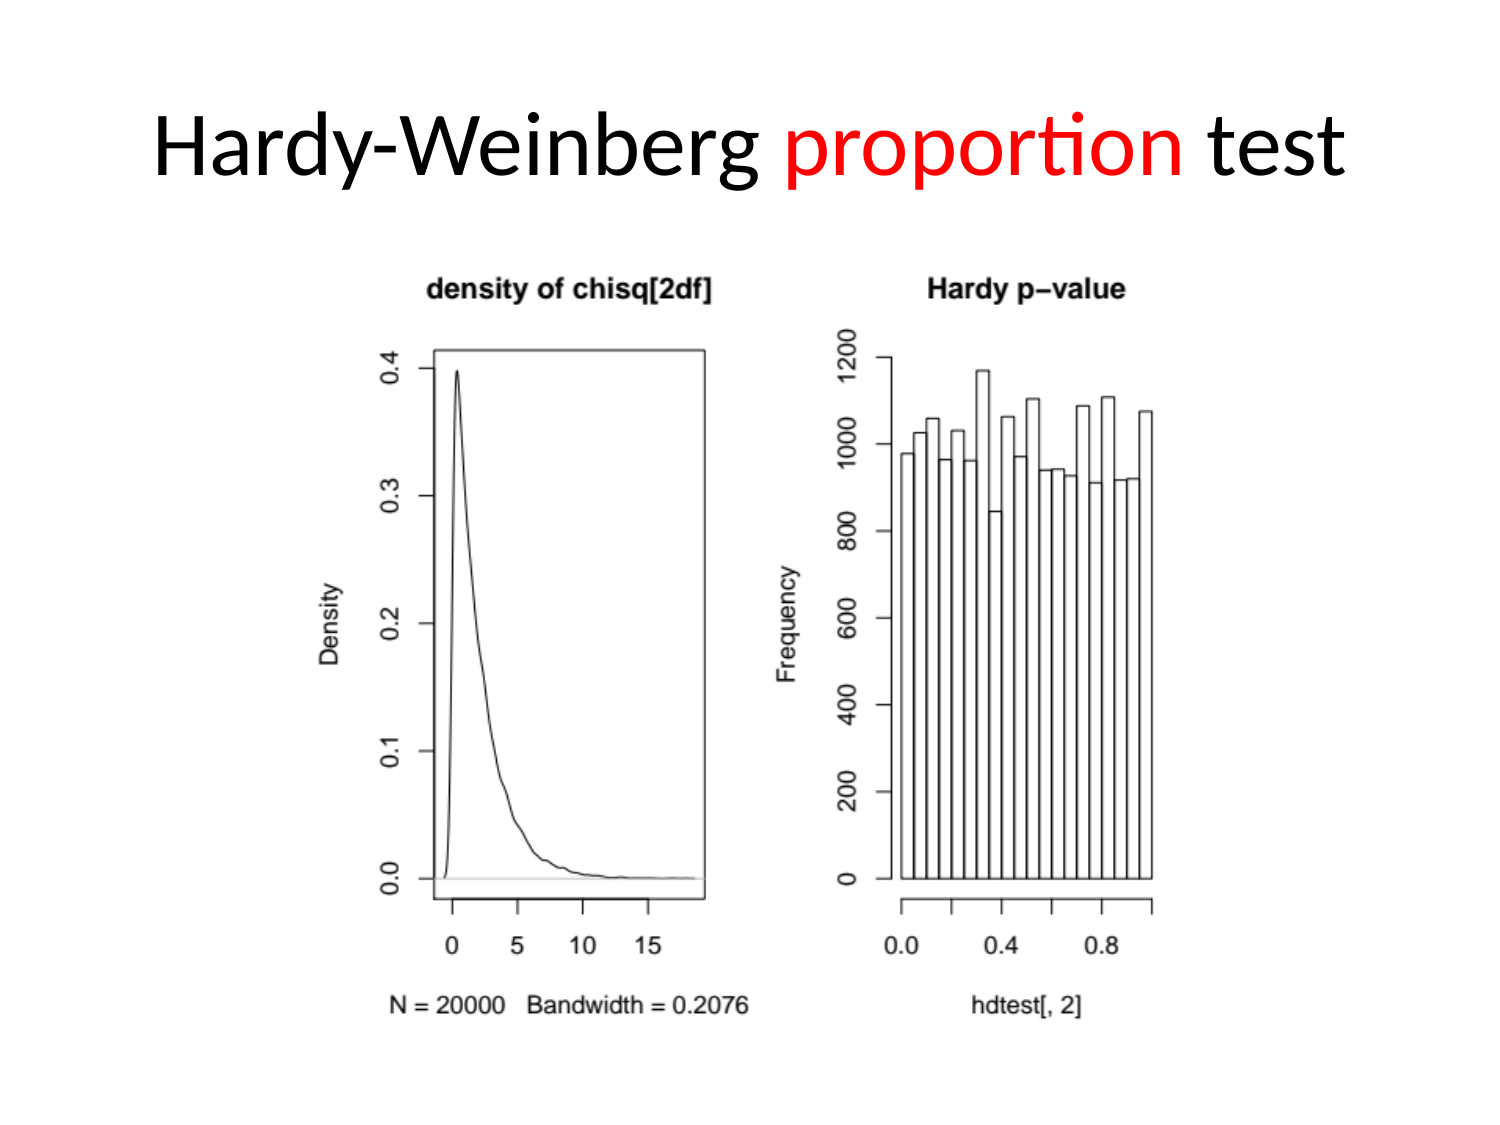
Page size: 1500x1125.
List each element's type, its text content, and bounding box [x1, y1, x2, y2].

title Hardy-Weinberg proportion test [75, 45, 1425, 233]
picture [310, 228, 1222, 1050]
